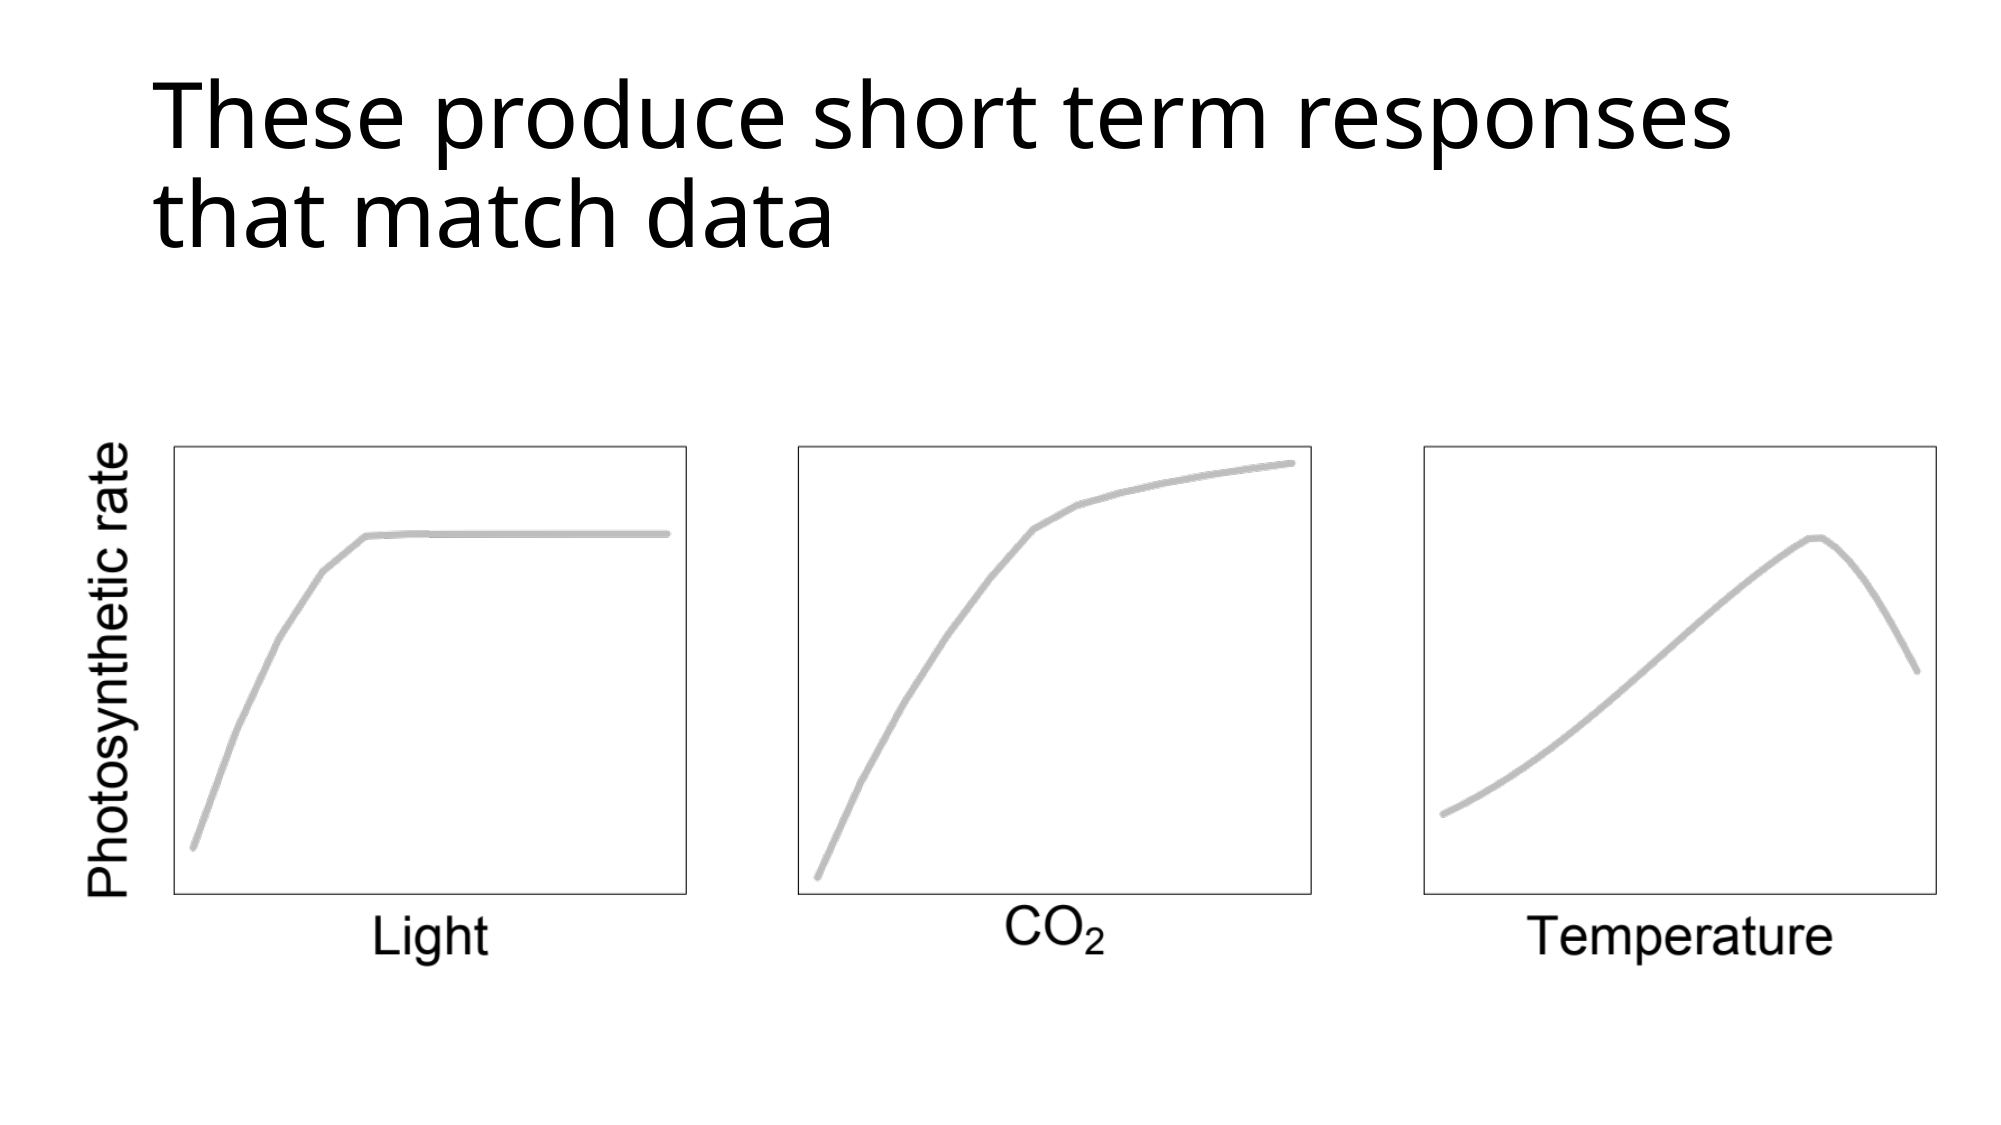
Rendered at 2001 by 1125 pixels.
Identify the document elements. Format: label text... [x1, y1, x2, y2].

title These produce short term responses that match data [137, 59, 1863, 278]
picture [769, 337, 1376, 1089]
picture [1394, 337, 2000, 1089]
picture [0, 337, 751, 1089]
